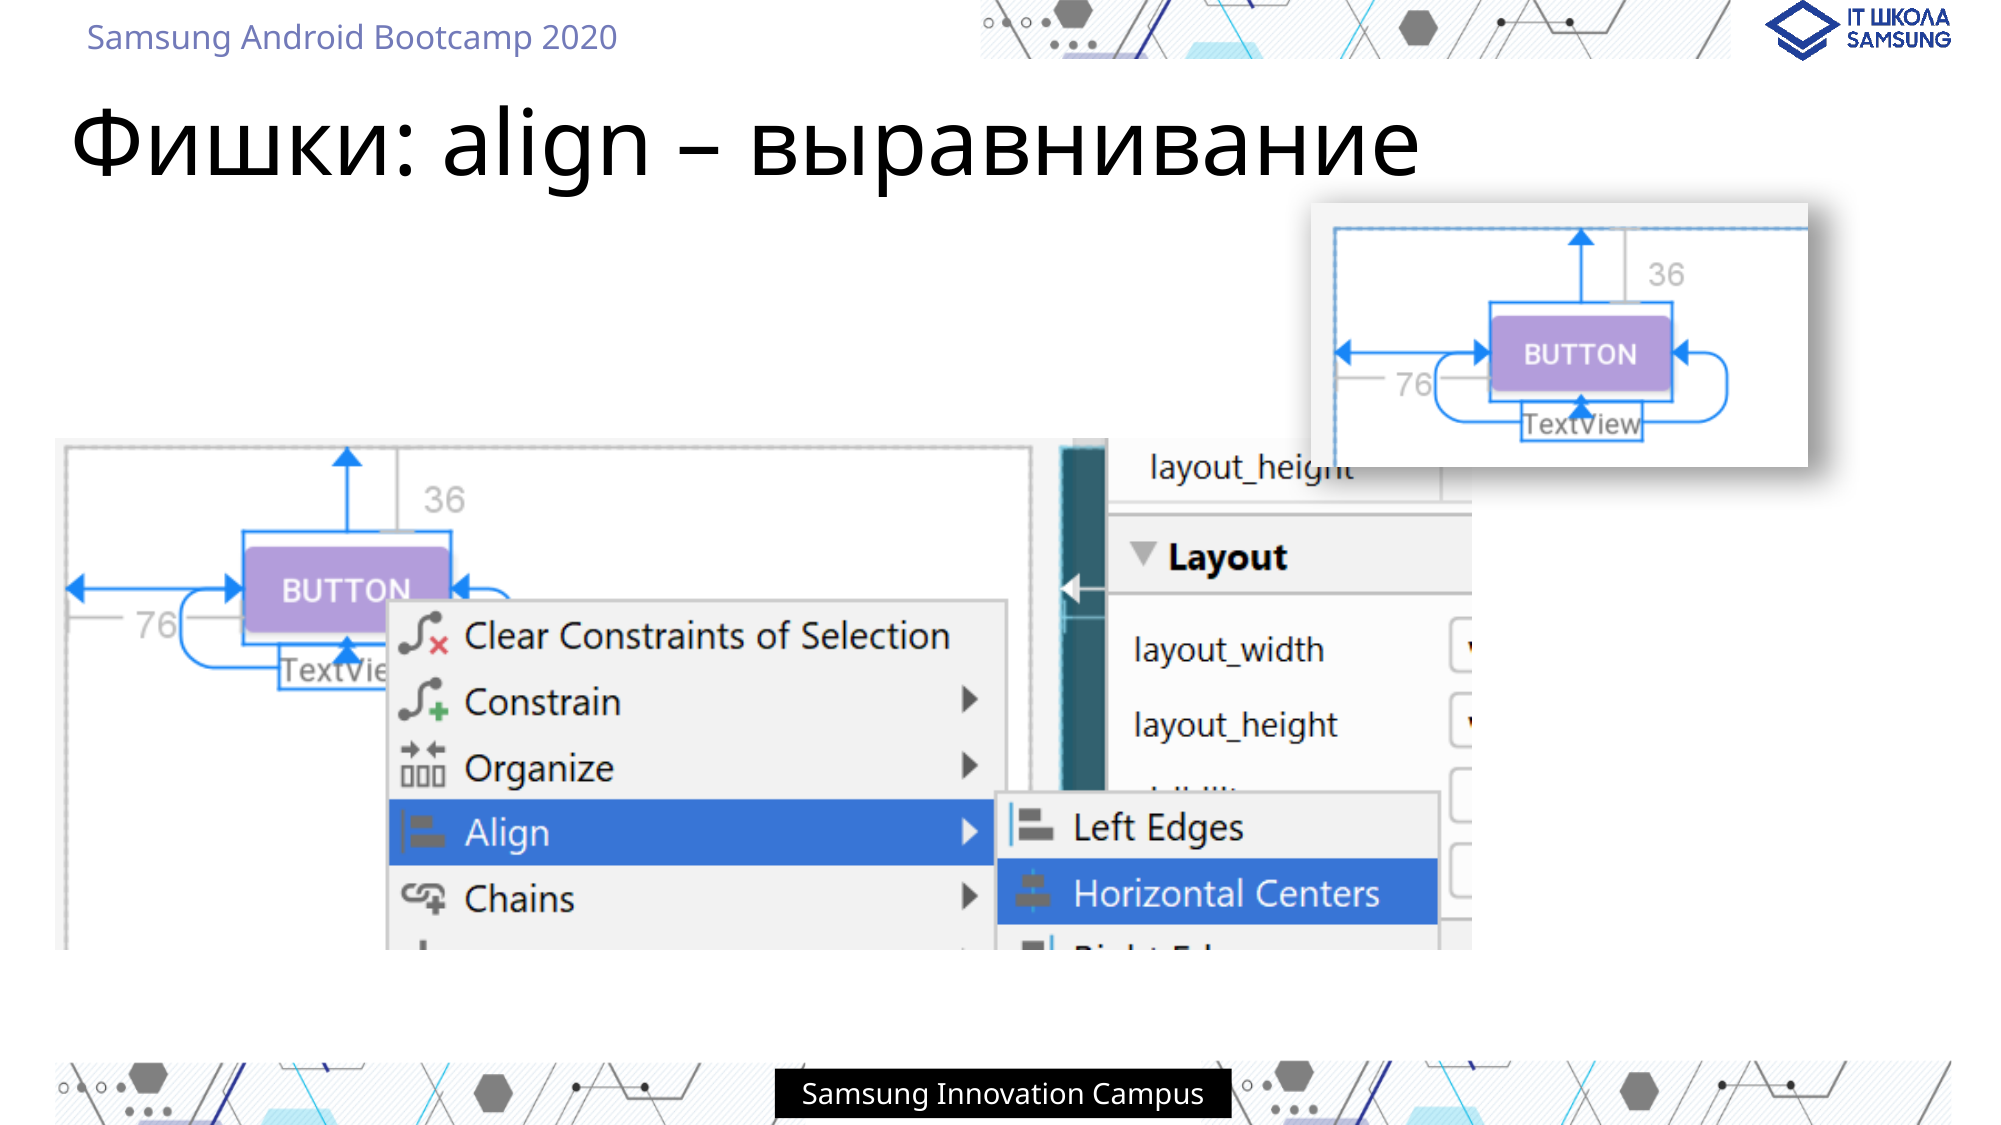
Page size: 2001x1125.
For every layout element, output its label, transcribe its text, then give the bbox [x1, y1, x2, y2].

picture [55, 438, 1472, 950]
title Фишки: align – выравнивание [55, 59, 1952, 232]
picture [1201, 1060, 1952, 1125]
picture [980, 0, 1990, 77]
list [1311, 203, 1808, 467]
picture [55, 1062, 806, 1125]
